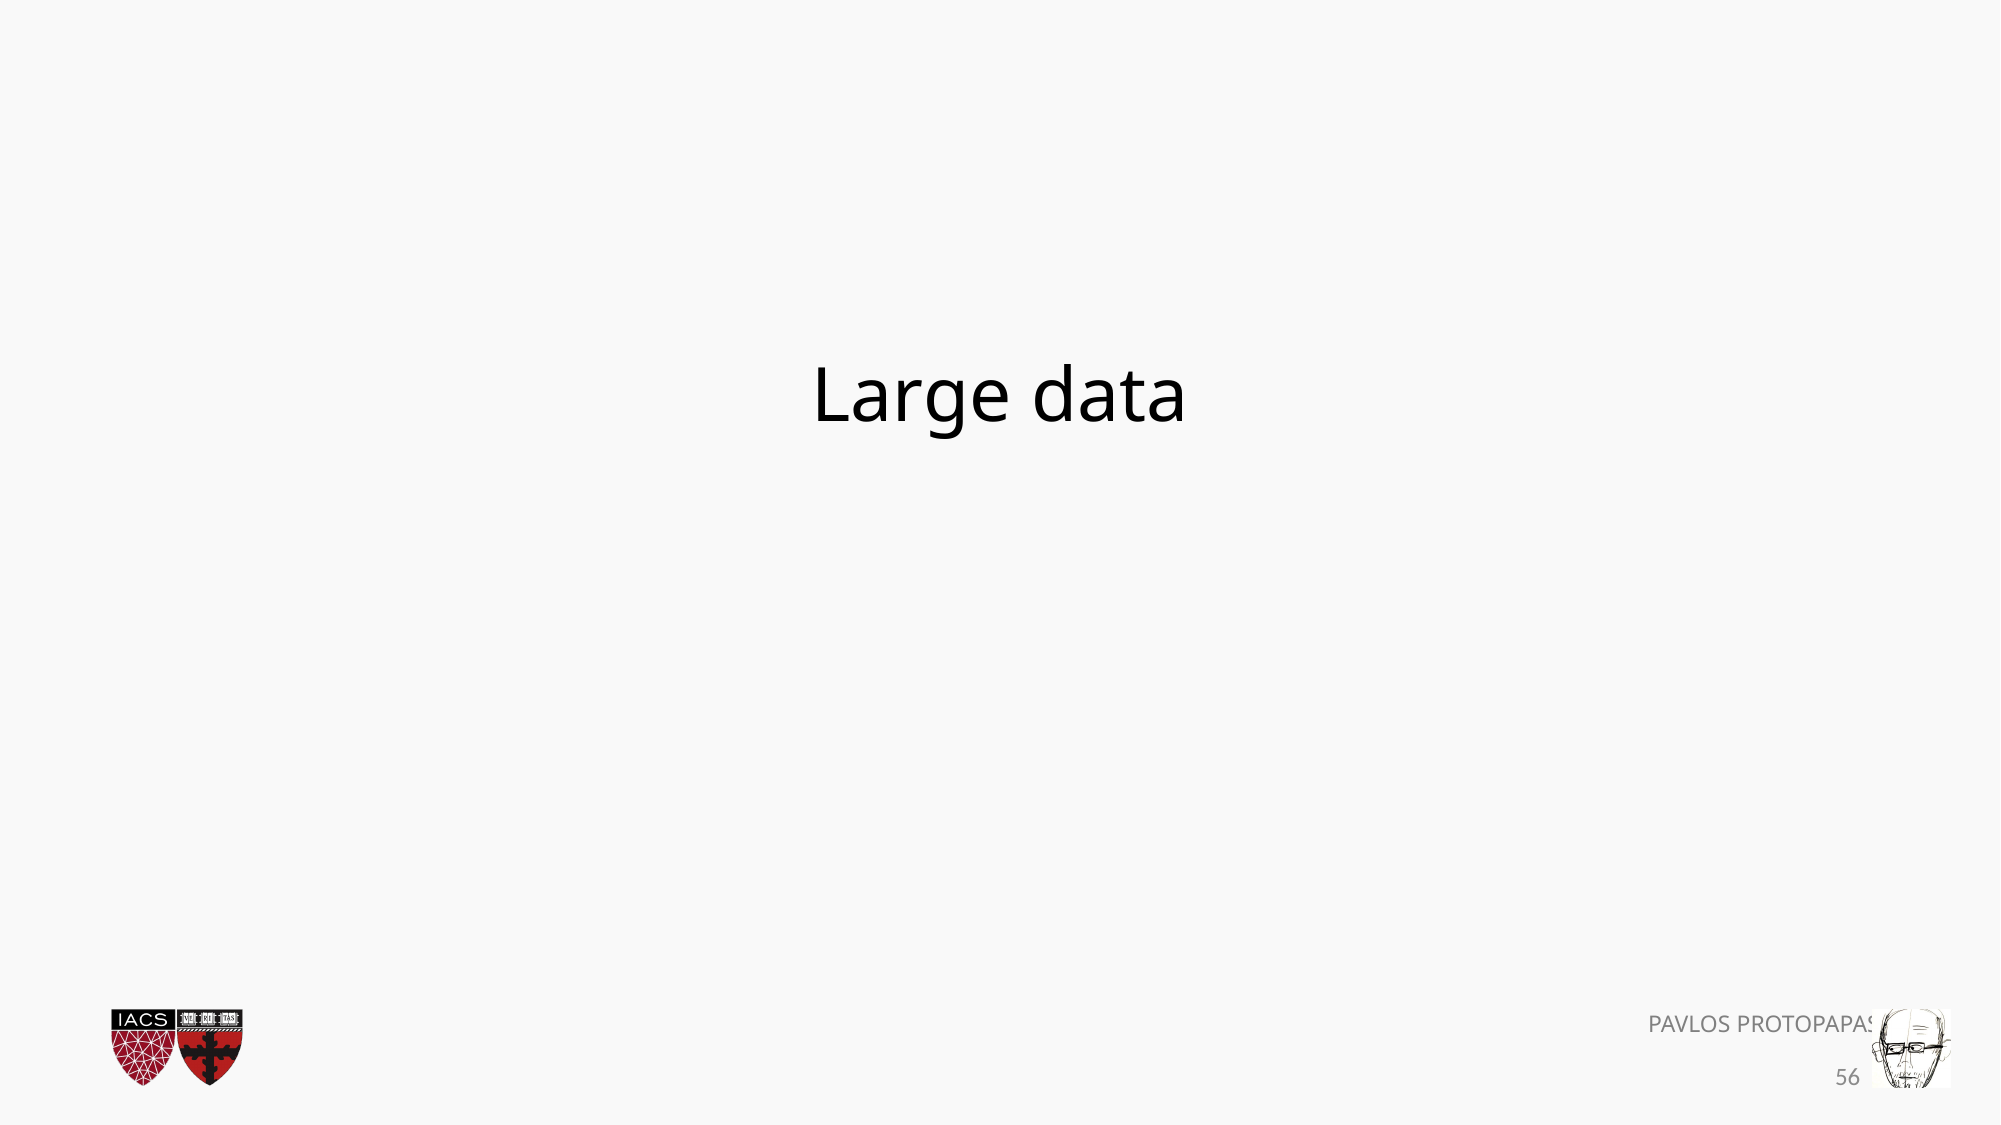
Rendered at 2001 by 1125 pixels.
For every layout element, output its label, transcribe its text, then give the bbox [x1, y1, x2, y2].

slide_number 56 [1408, 1045, 1876, 1105]
picture [1872, 1009, 1951, 1088]
title Large data [99, 339, 1900, 465]
picture [109, 1009, 243, 1086]
